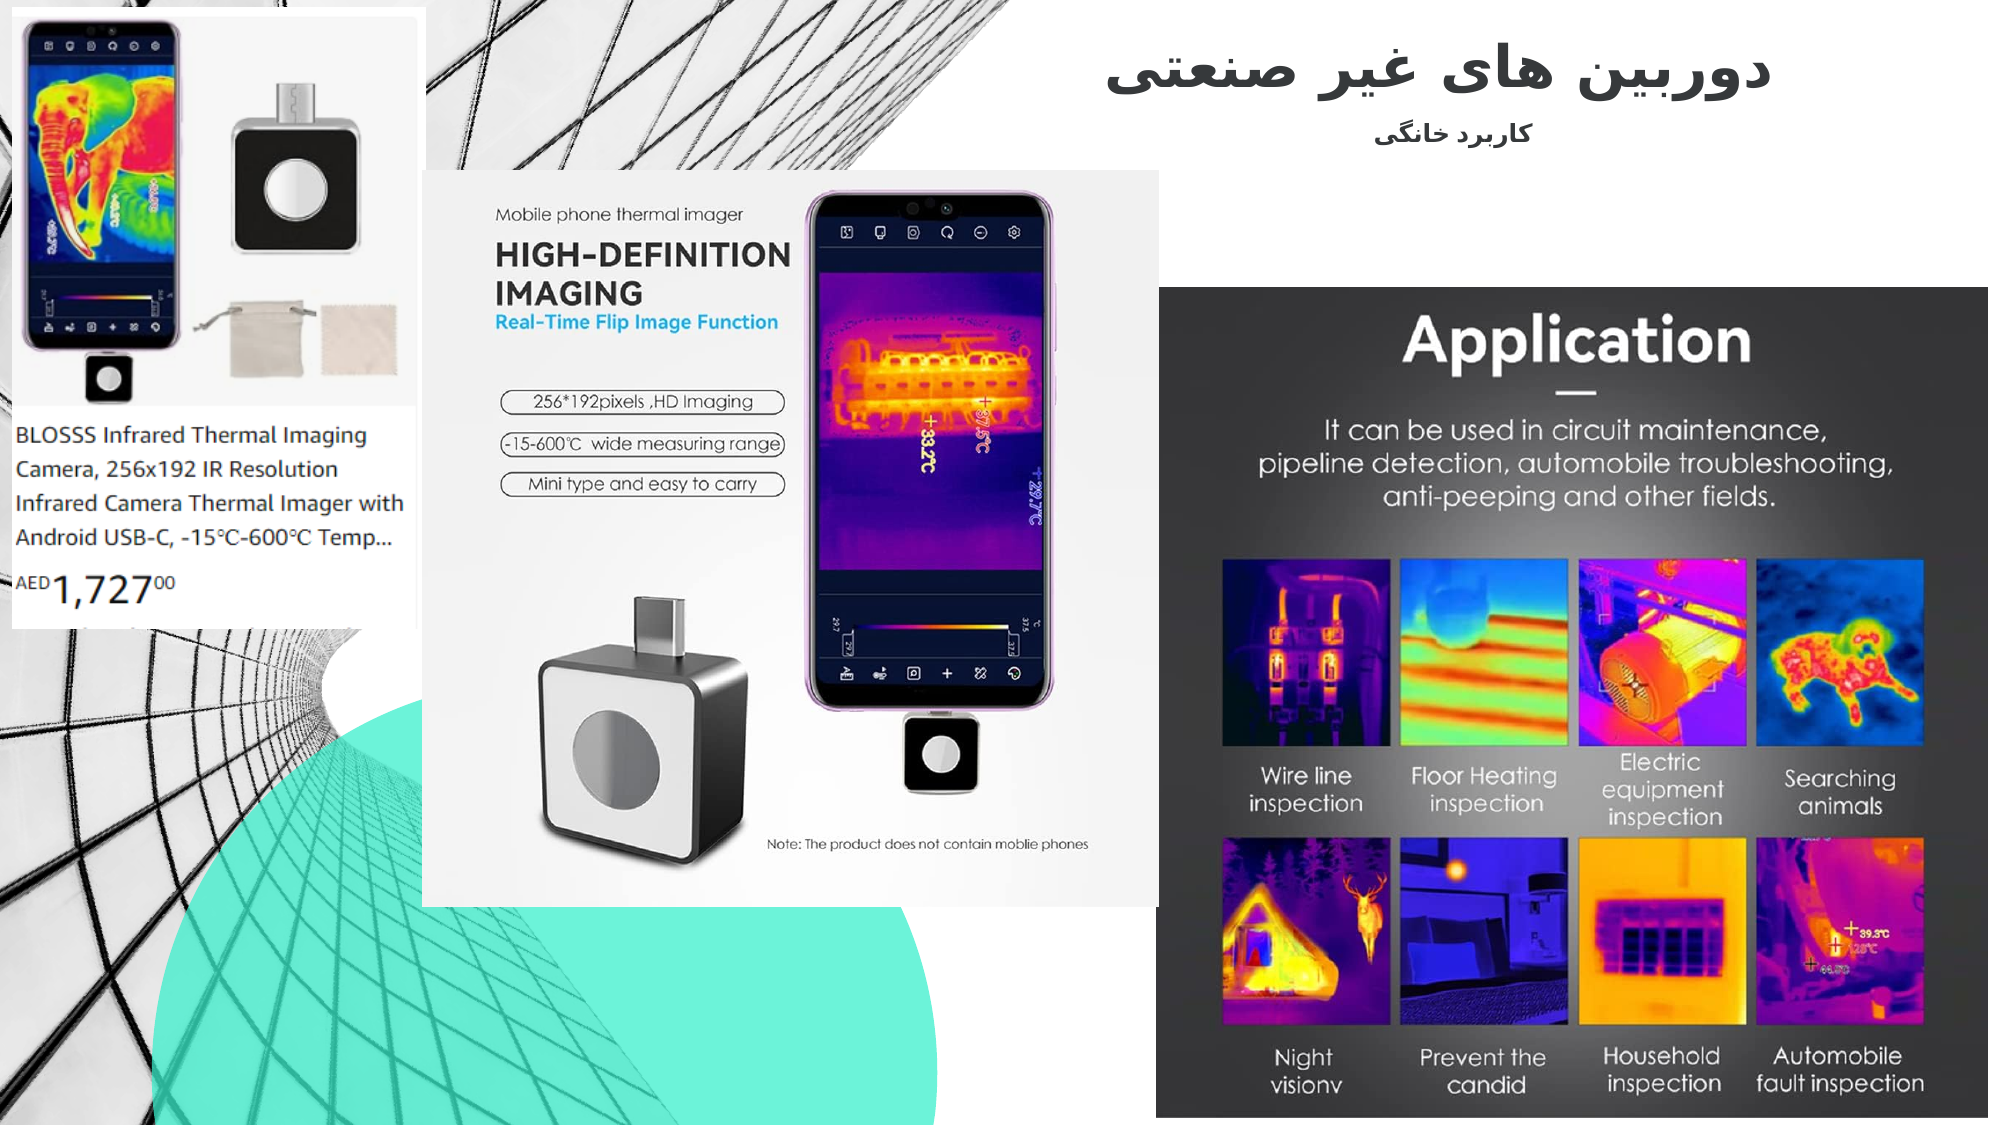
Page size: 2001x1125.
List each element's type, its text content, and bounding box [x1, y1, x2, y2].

text_box [1443, 12, 1957, 110]
text_box دوربین های غیر صنعتی [1443, 7, 1916, 107]
text_box کاربرد خانگی [1443, 110, 1969, 156]
picture [0, 0, 1988, 1125]
